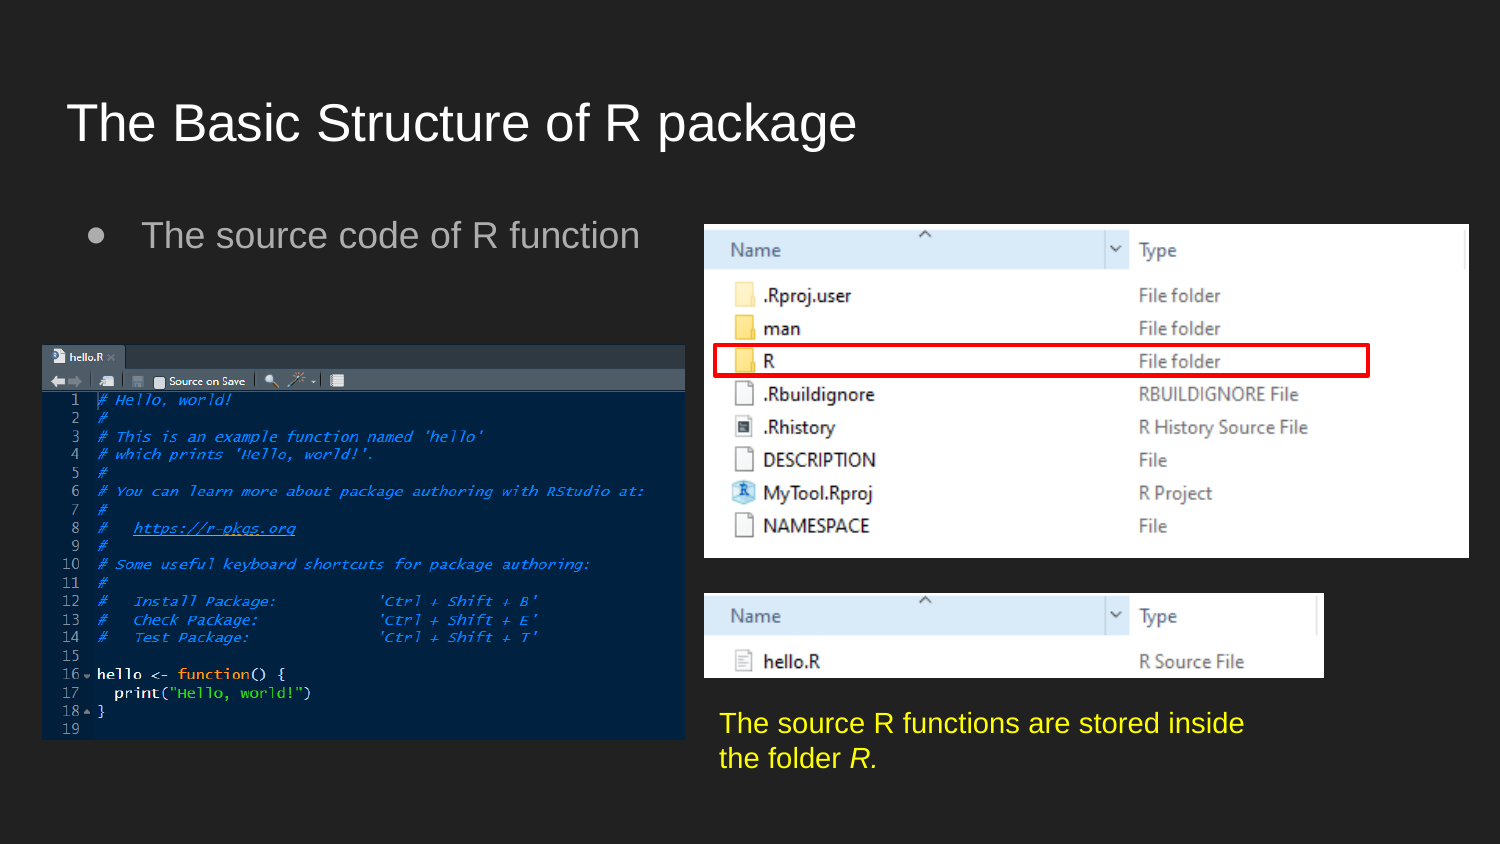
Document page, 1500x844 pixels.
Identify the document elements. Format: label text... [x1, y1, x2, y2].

list The source code of R function [51, 189, 1449, 750]
text_box The source R functions are stored inside the folder R. [704, 696, 1304, 782]
picture [704, 224, 1469, 558]
title The Basic Structure of R package [51, 72, 1449, 167]
picture [704, 593, 1324, 678]
picture [42, 344, 685, 741]
